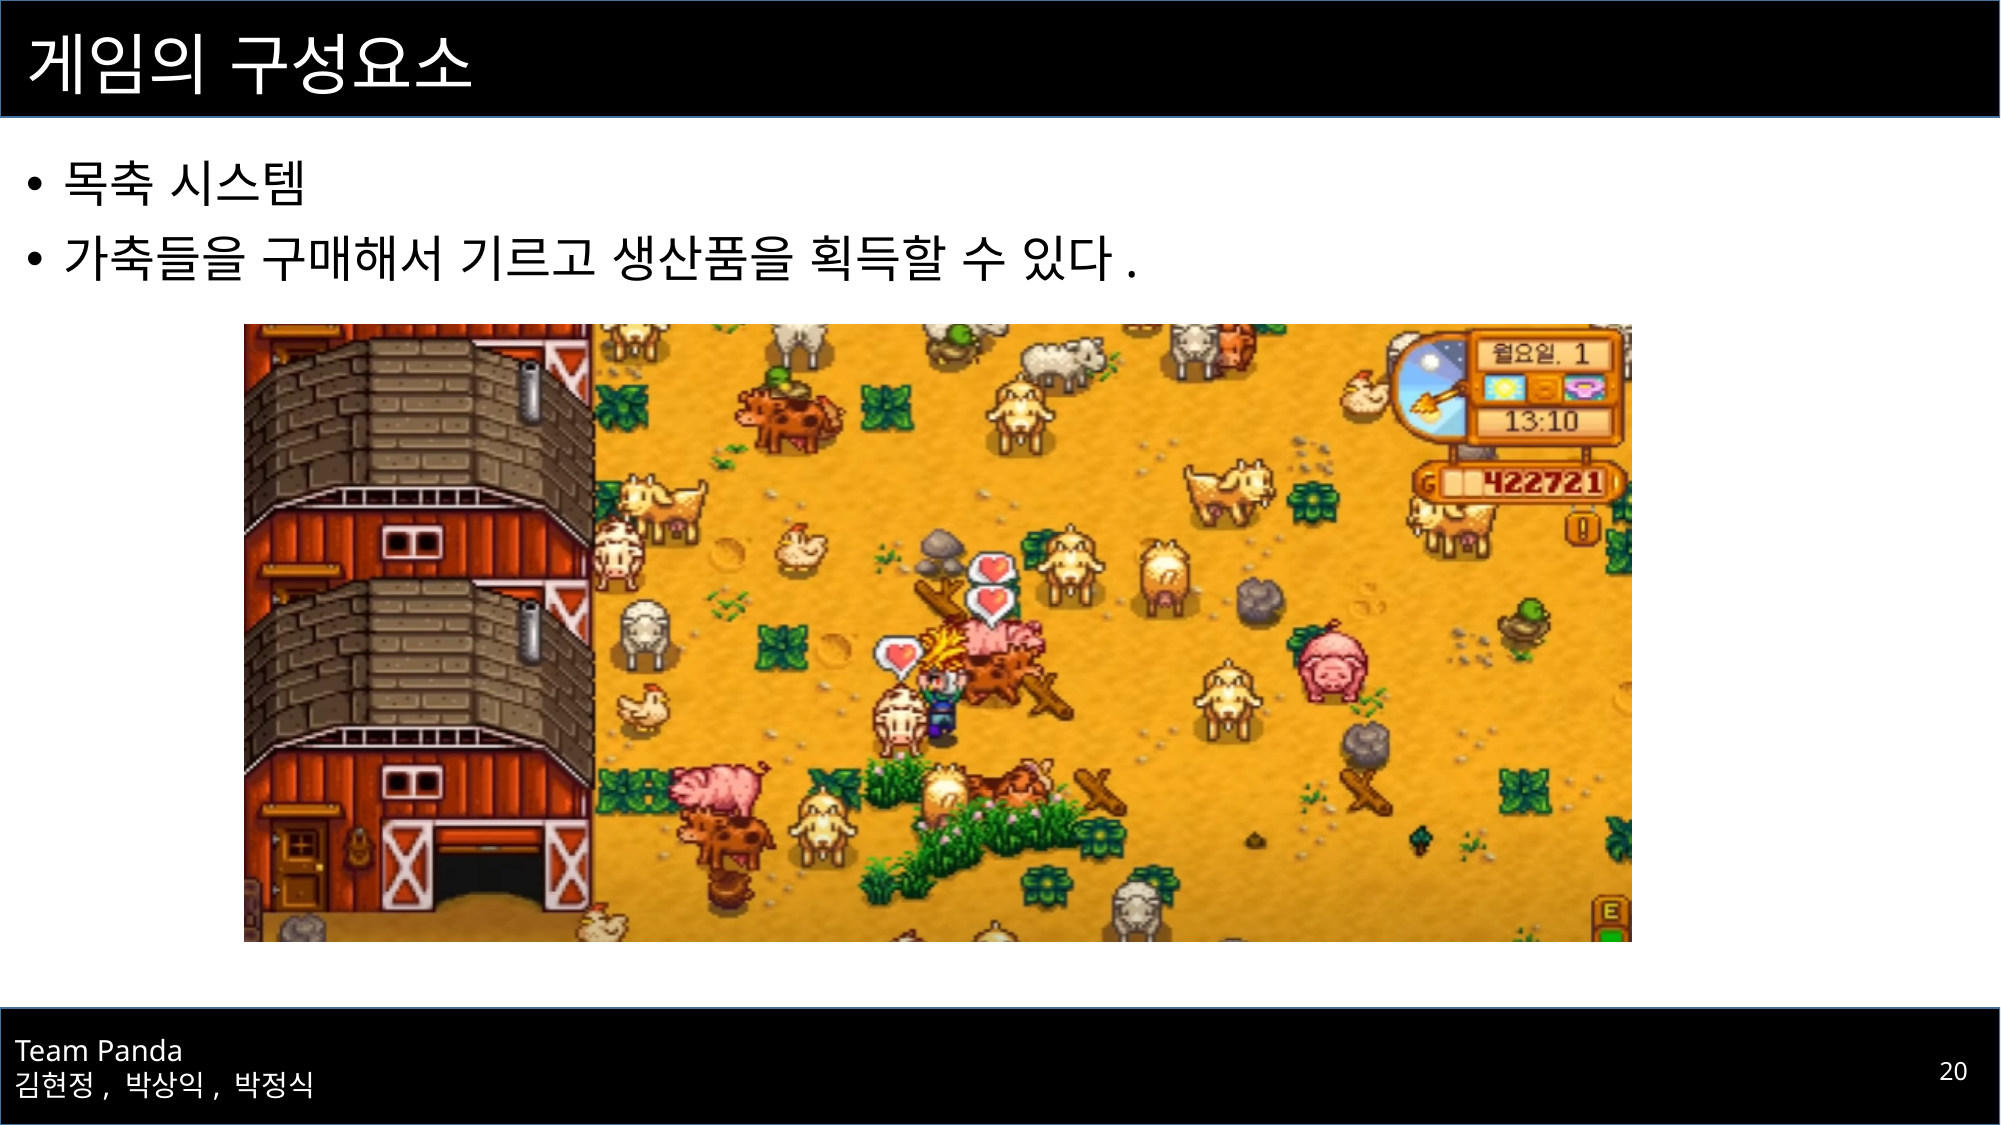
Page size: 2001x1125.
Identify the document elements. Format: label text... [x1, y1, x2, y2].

list 목축 시스템 가축들을 구매해서 기르고 생산품을 획득할 수 있다. [10, 151, 1736, 866]
picture [243, 324, 1632, 942]
title 게임의 구성요소 [10, 3, 1736, 132]
